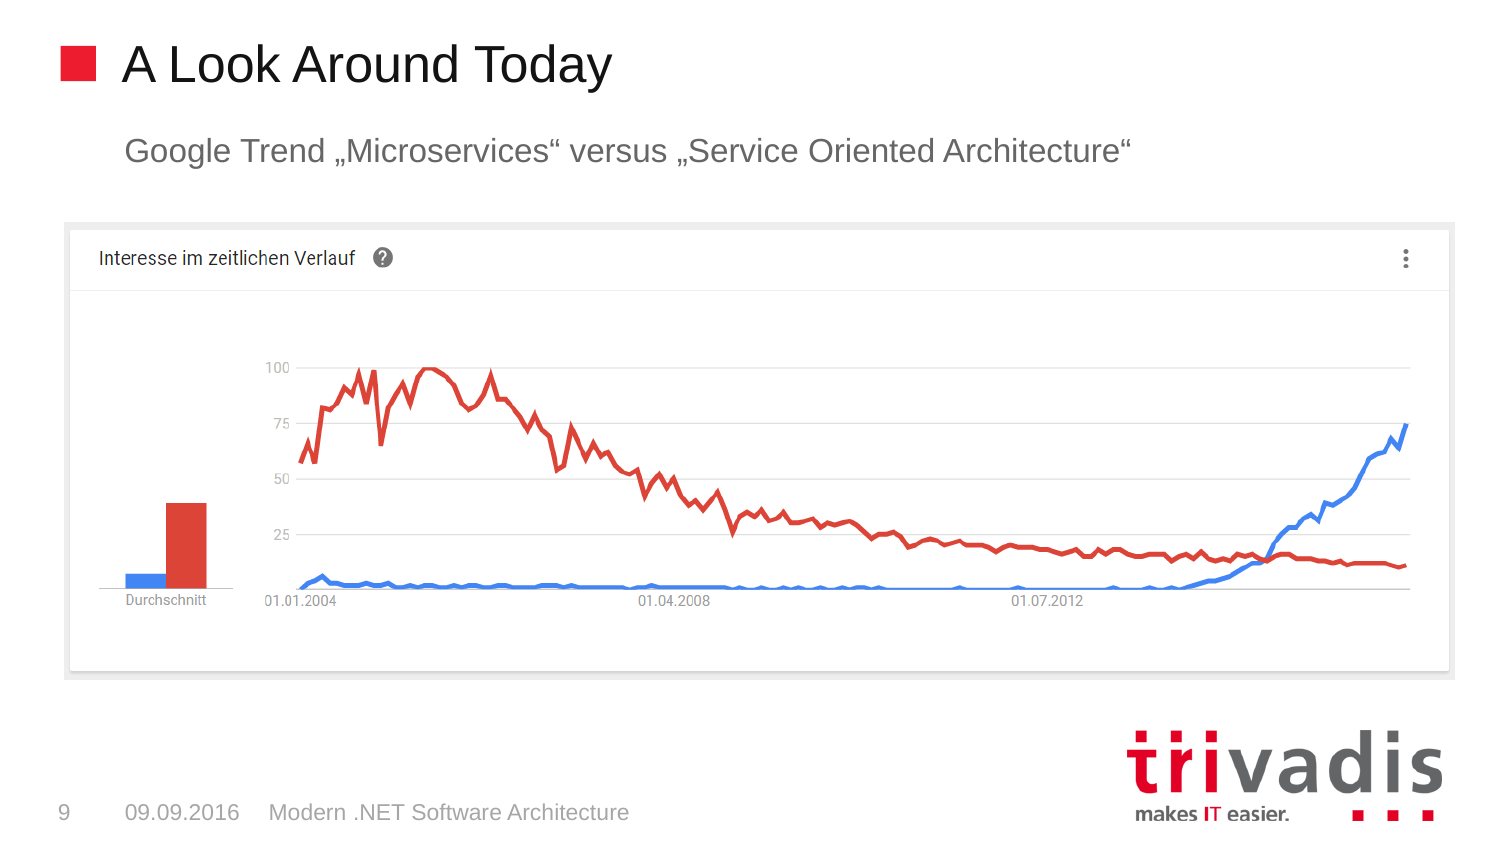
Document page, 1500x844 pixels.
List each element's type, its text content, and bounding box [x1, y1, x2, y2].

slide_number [109, 788, 258, 834]
picture [1127, 730, 1442, 821]
title A Look Around Today [103, 20, 1442, 140]
picture [64, 222, 1456, 681]
footer Modern .NET Software Architecture [258, 788, 897, 834]
slide_number 9 [42, 788, 109, 834]
list Google Trend „Microservices“ versus „Service Oriented Architecture“ [106, 121, 1442, 220]
